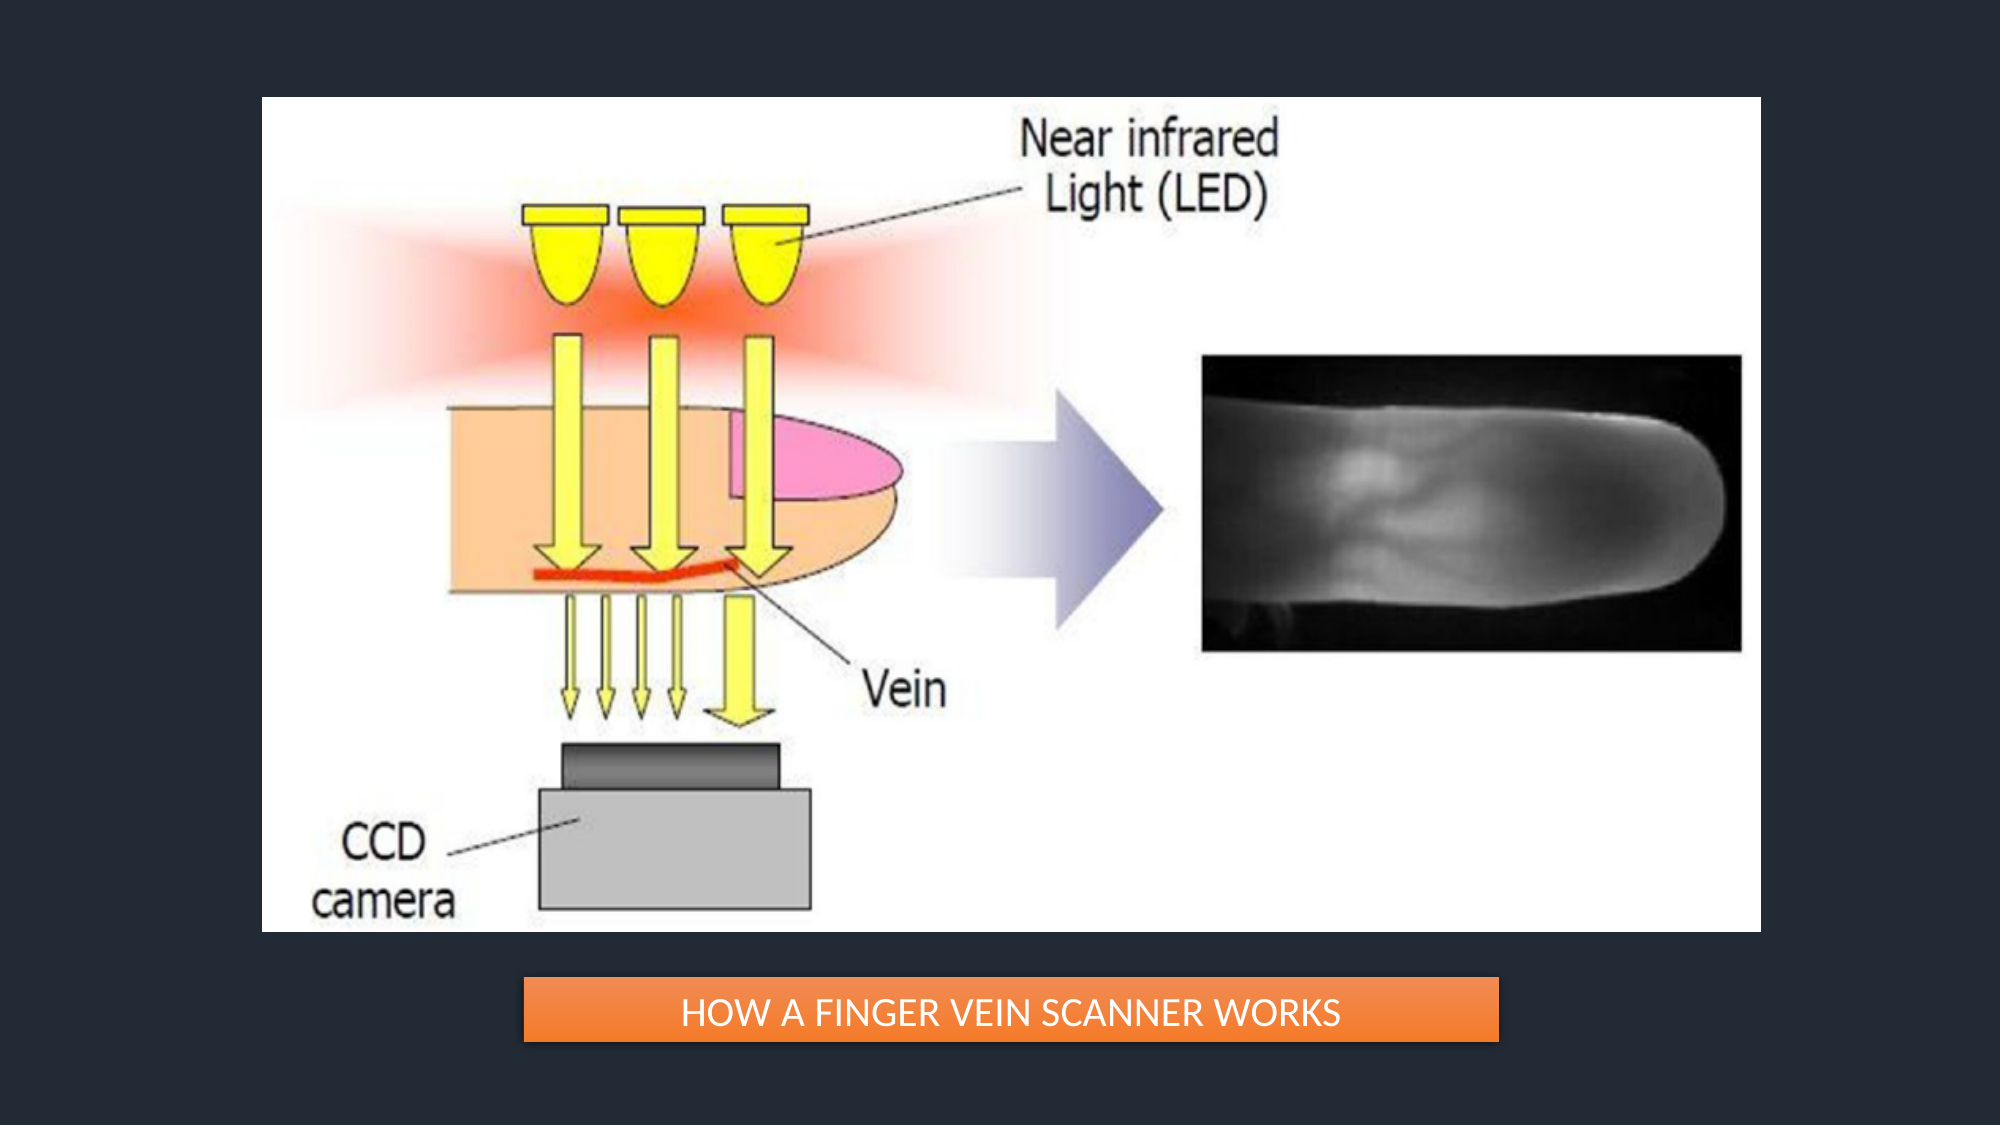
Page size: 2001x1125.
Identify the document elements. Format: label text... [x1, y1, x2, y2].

text_box HOW A FINGER VEIN SCANNER WORKS [523, 977, 1499, 1042]
picture [262, 97, 1761, 932]
